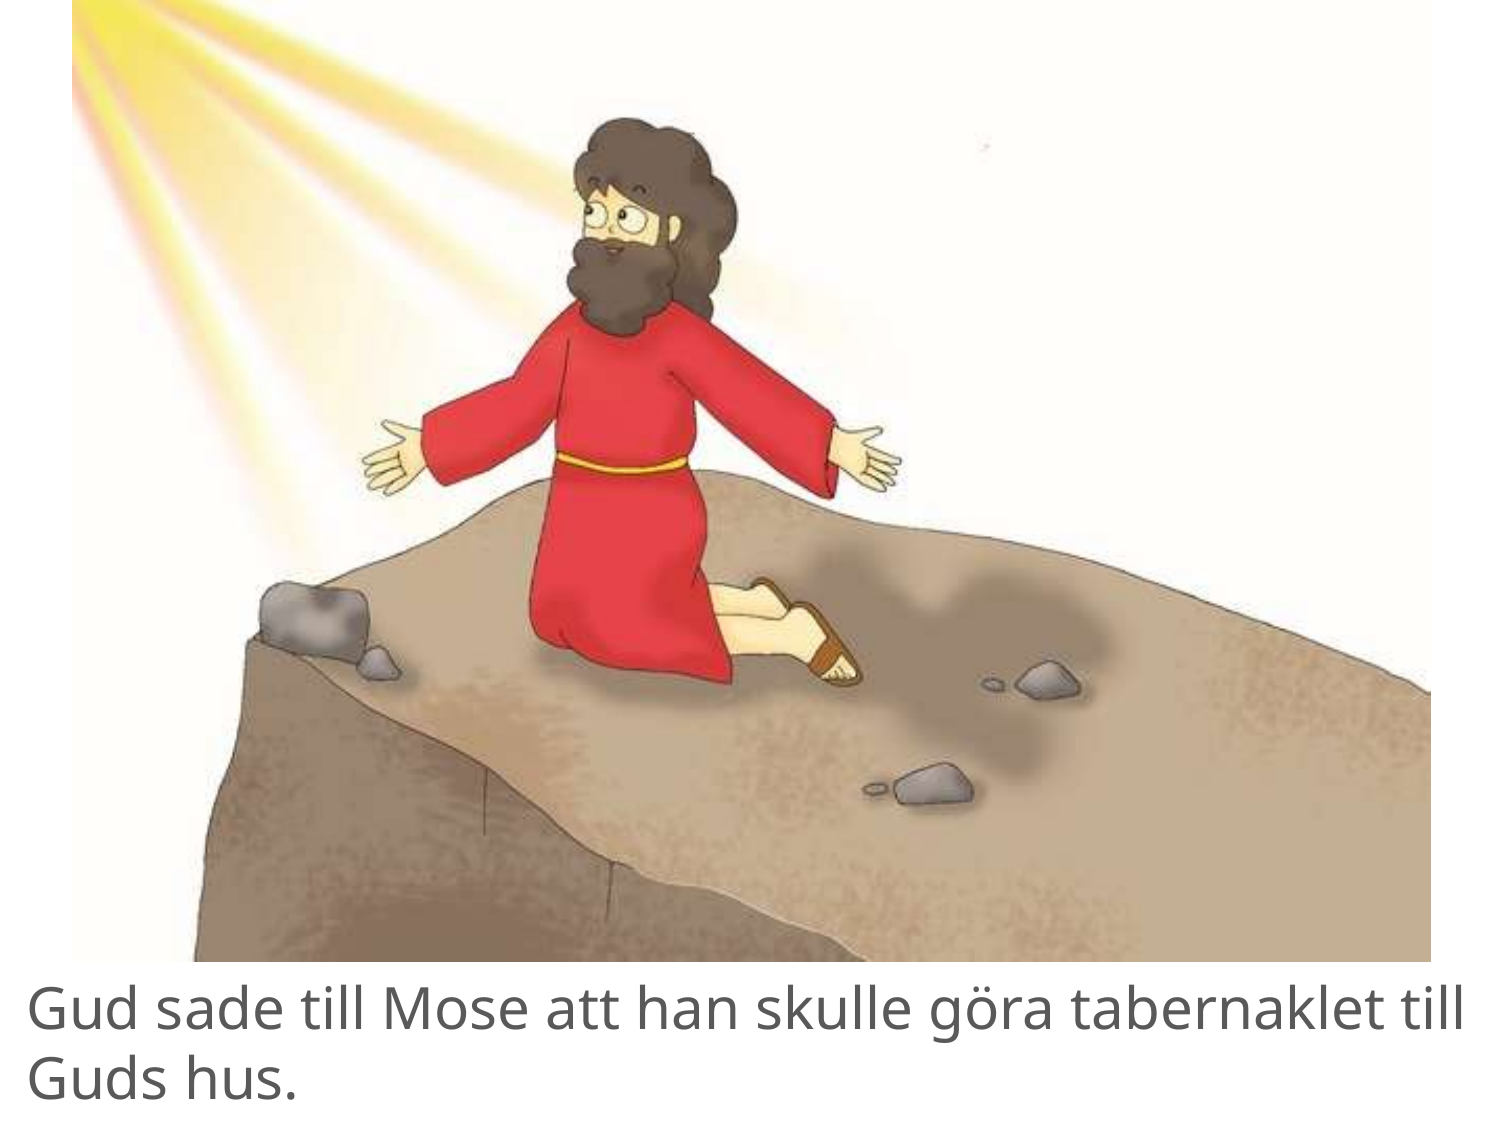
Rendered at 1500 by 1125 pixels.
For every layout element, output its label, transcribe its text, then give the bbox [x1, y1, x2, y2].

picture [72, 0, 1431, 963]
text_box Gud sade till Mose att han skulle göra tabernaklet till Guds hus. [11, 964, 1483, 1119]
